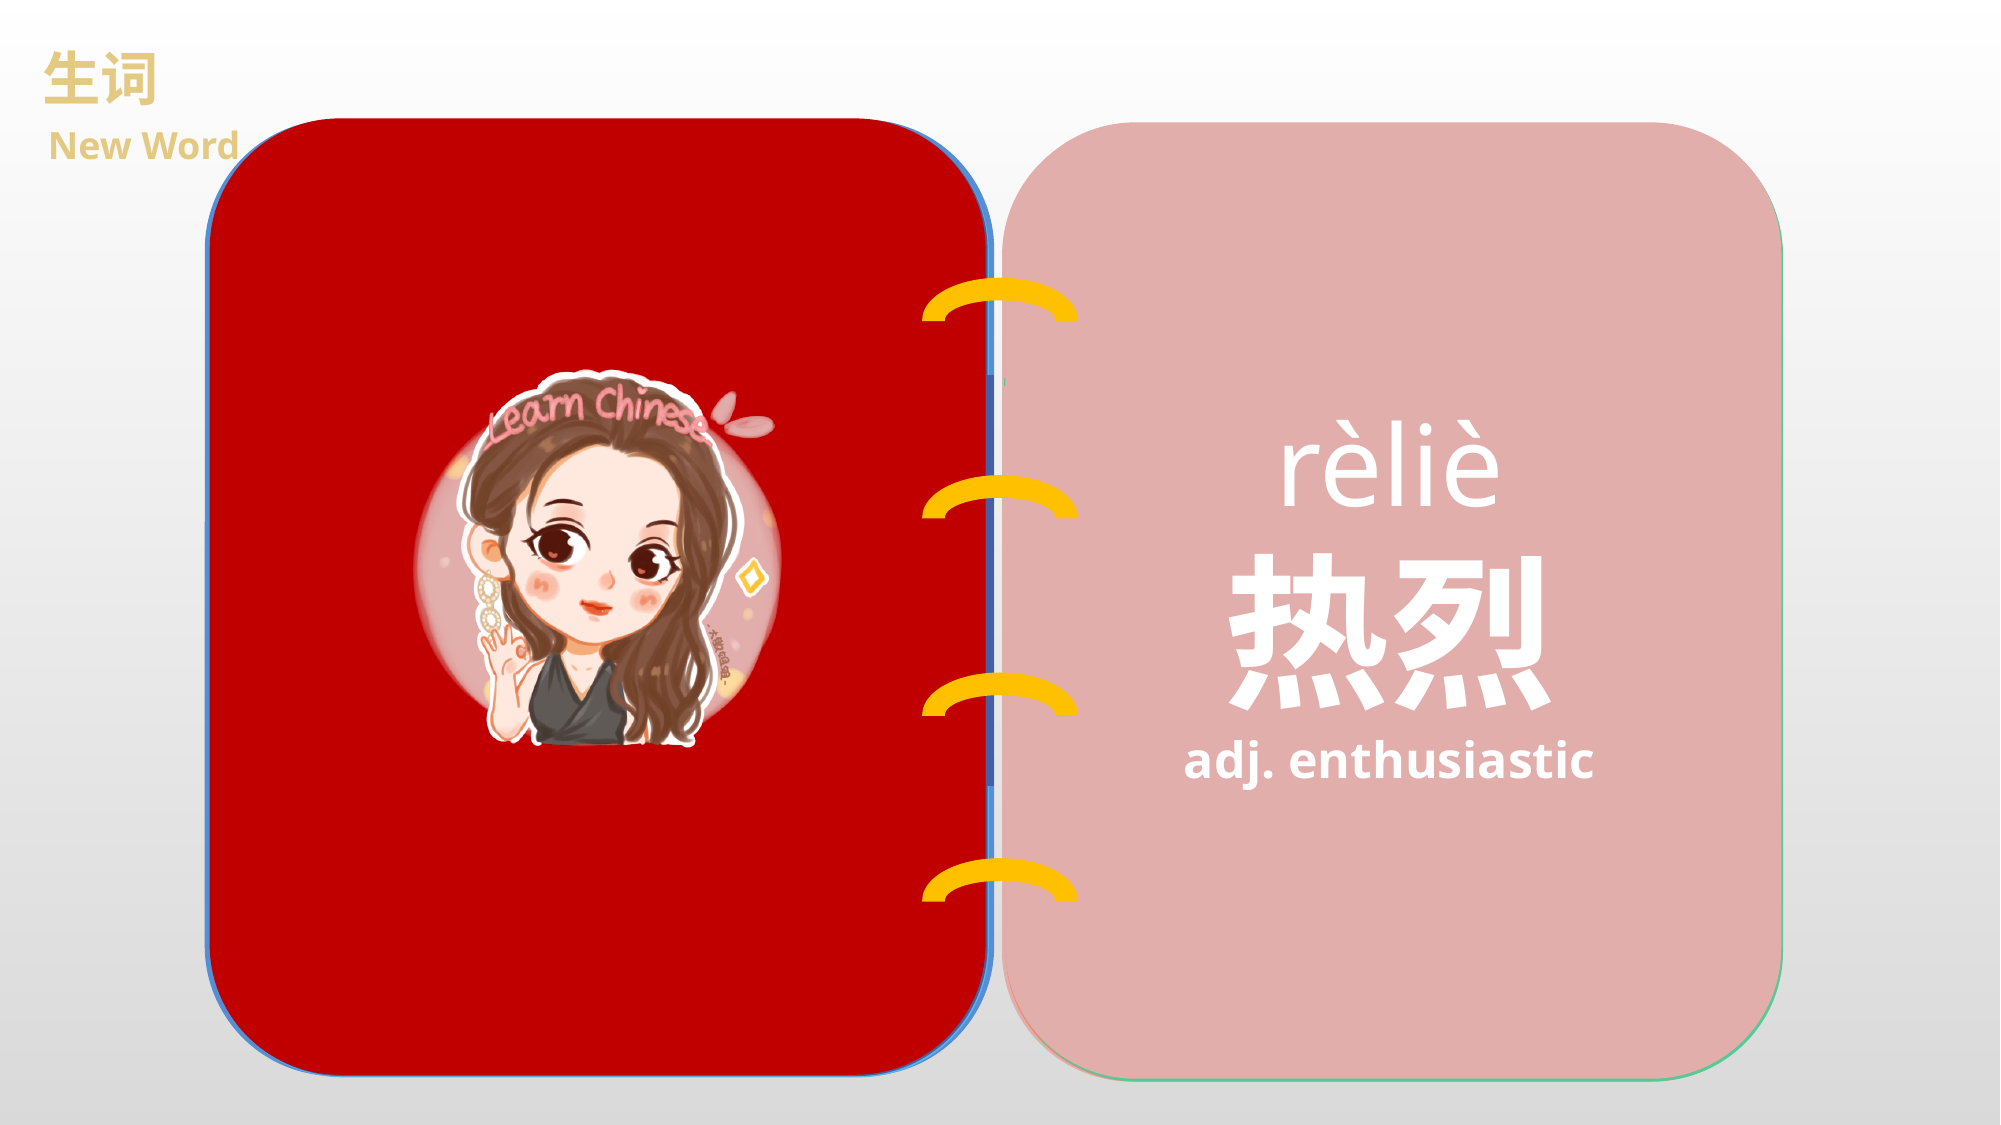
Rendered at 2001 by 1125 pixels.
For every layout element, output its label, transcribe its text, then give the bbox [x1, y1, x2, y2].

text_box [205, 120, 212, 1075]
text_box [985, 942, 994, 1071]
text_box New Word [33, 115, 256, 175]
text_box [219, 116, 994, 278]
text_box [1004, 126, 1782, 1081]
text_box 生词 [27, 35, 174, 120]
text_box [210, 119, 985, 1074]
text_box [923, 278, 1077, 942]
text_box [1002, 123, 1781, 1078]
